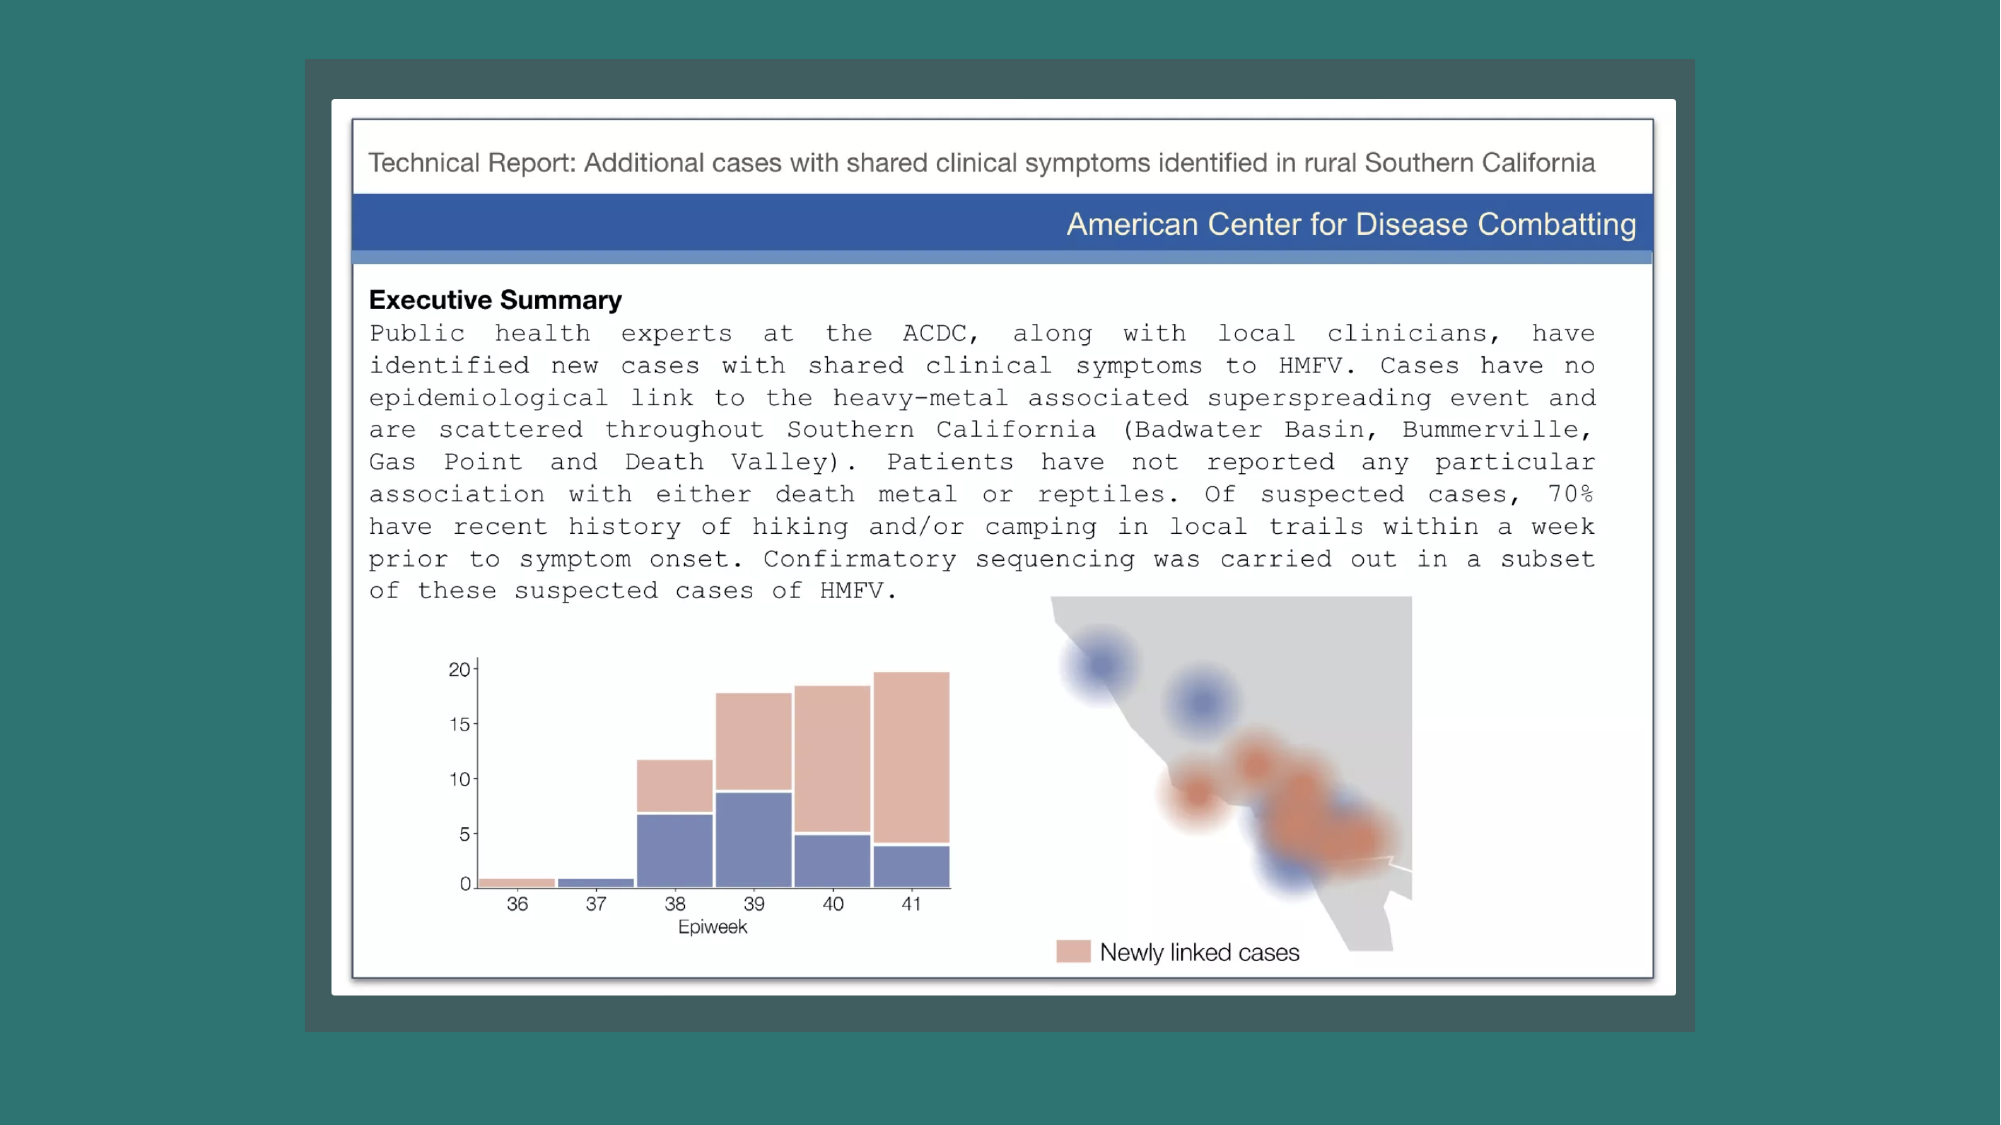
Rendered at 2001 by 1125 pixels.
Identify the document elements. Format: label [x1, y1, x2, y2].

list [305, 59, 1695, 1032]
